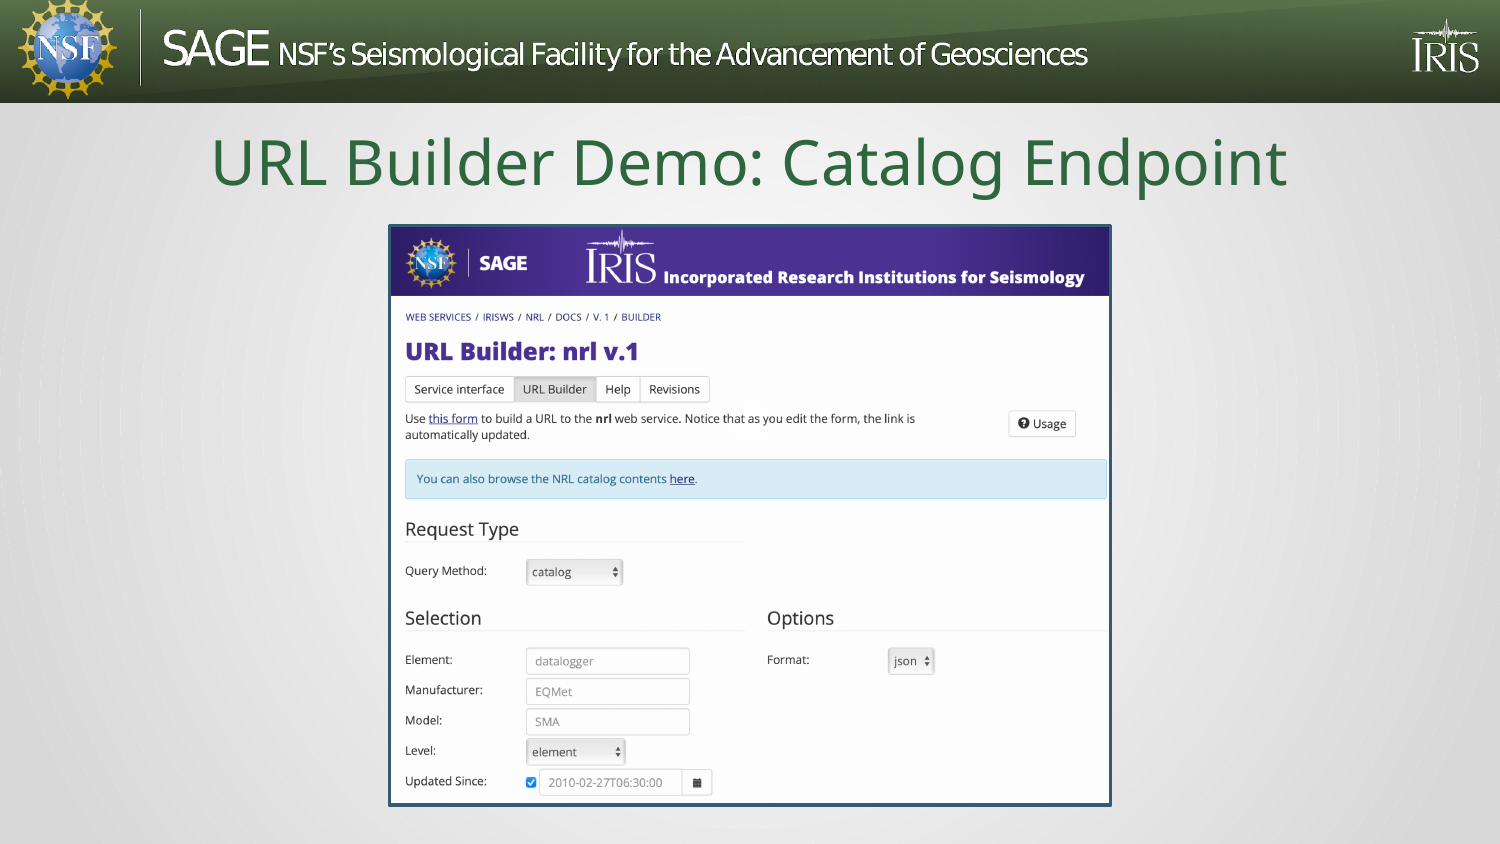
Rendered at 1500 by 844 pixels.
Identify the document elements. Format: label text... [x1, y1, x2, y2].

title URL Builder Demo: Catalog Endpoint [28, 103, 1471, 218]
picture [390, 226, 1110, 804]
picture [0, 0, 1500, 103]
